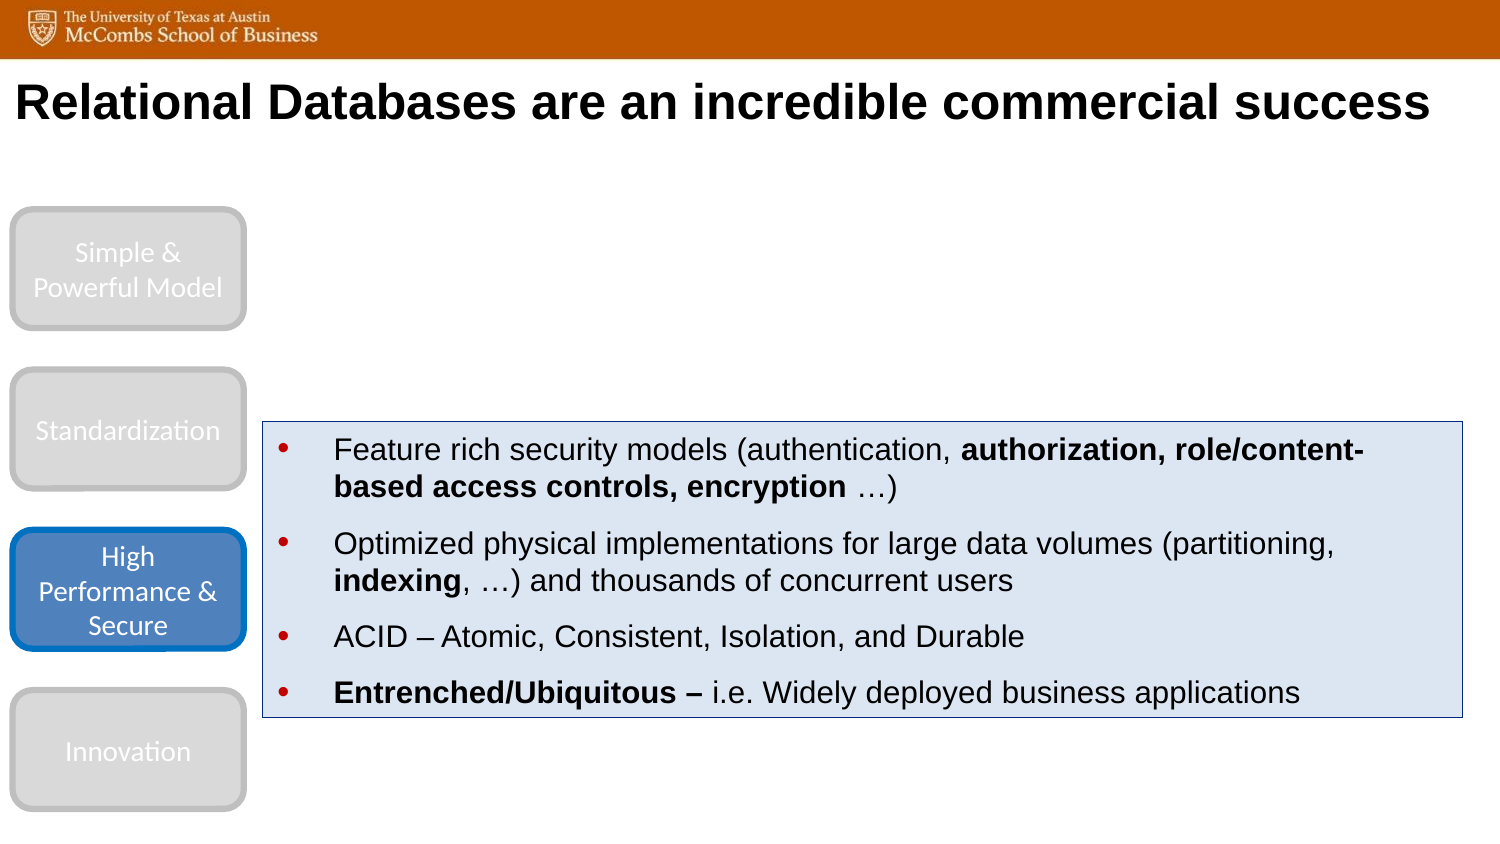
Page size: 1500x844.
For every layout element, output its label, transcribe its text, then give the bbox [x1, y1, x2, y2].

text_box Feature rich security models (authentication, authorization, role/content-based access controls, encryption …) Optimized physical implementations for large data volumes (partitioning, indexing, …) and thousands of concurrent users ACID – Atomic, Consistent, Isolation, and Durable Entrenched/Ubiquitous – i.e. Widely deployed business applications [262, 421, 1463, 718]
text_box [12, 209, 245, 810]
text_box Relational Databases are an incredible commercial success [0, 71, 1500, 137]
picture [0, 137, 1500, 844]
picture [0, 0, 1500, 71]
